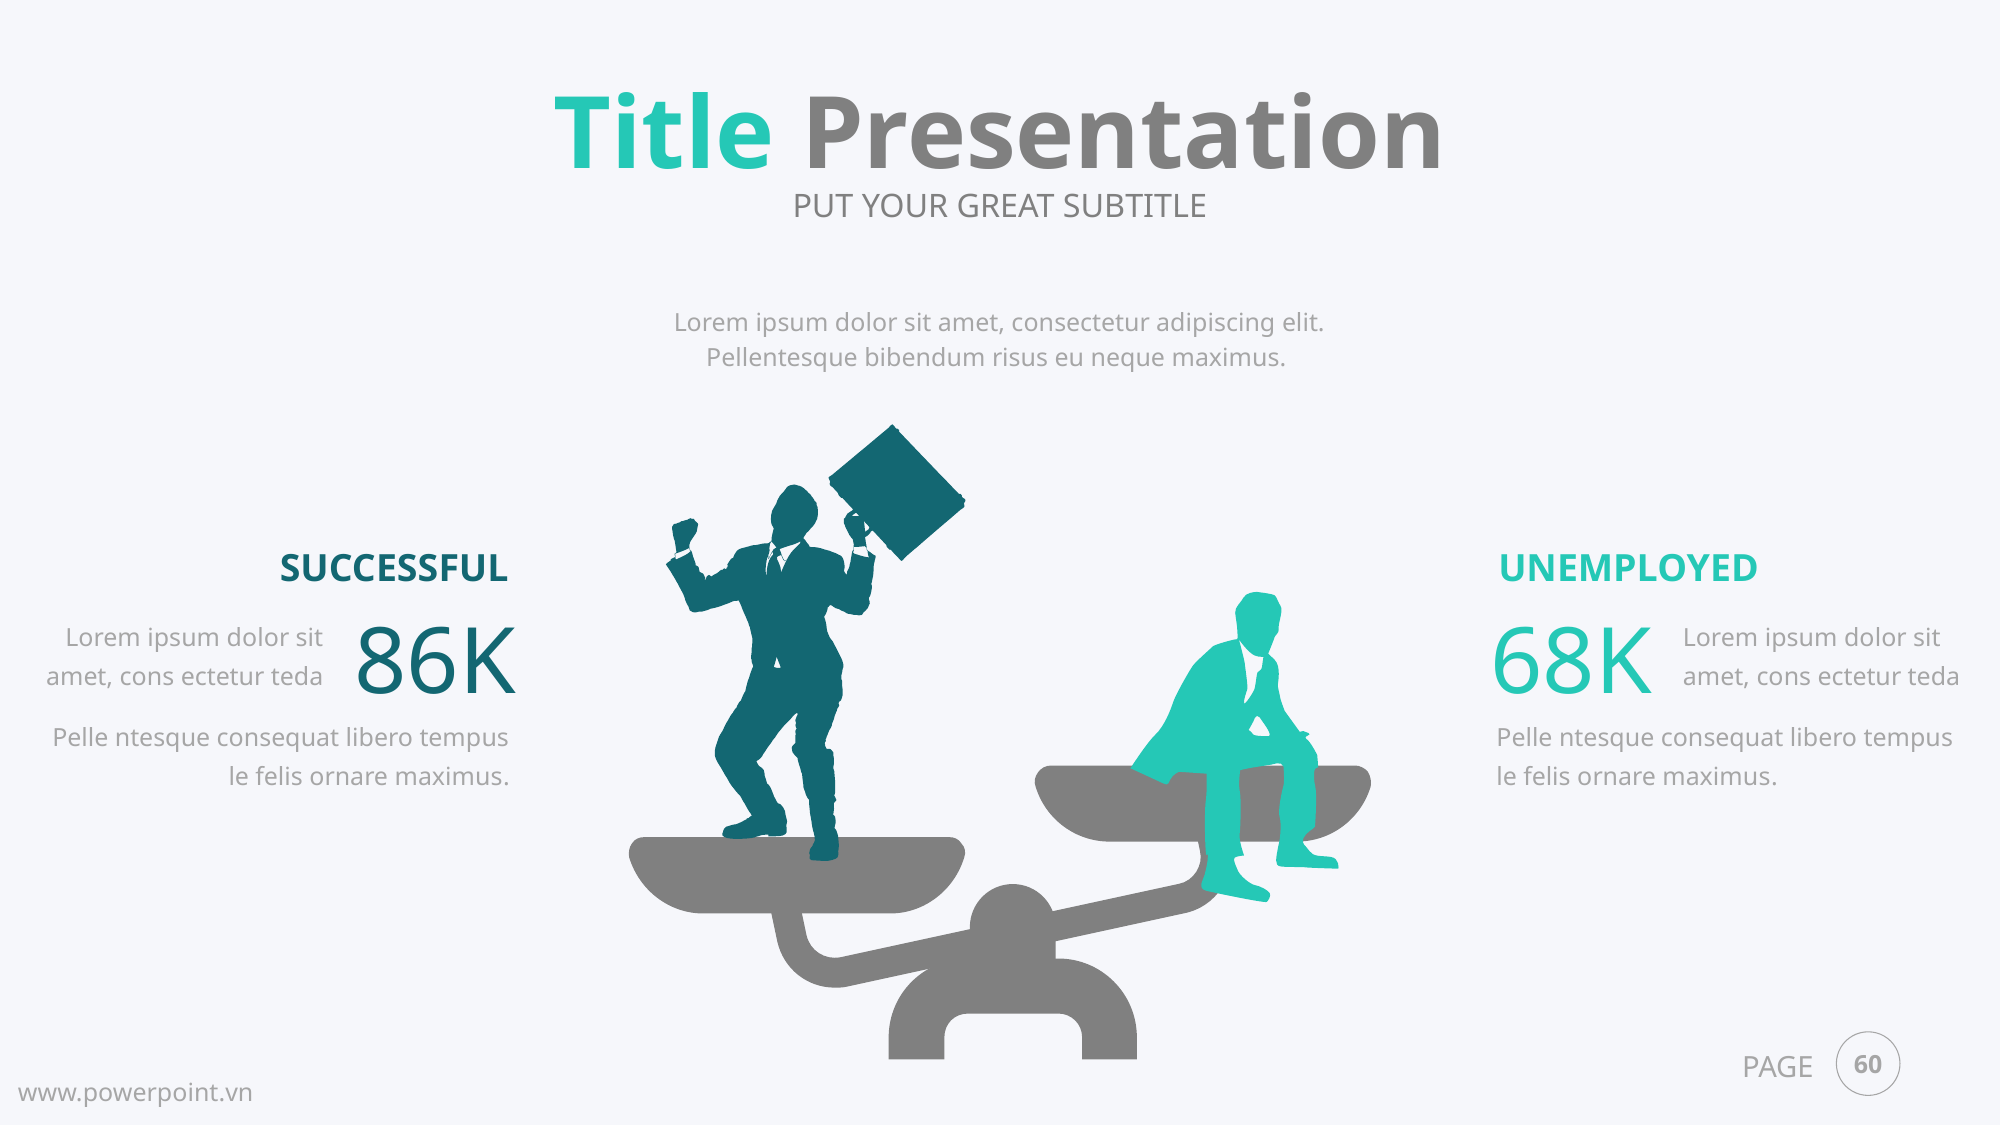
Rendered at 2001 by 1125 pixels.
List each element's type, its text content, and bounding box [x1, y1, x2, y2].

text_box 68K [1475, 594, 1668, 720]
text_box UNEMPLOYED [1483, 536, 1775, 597]
text_box SUCCESSFUL [264, 536, 524, 597]
text_box Pelle ntesque consequat libero tempus le felis ornare maximus. [35, 704, 525, 798]
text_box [665, 429, 966, 861]
text_box Lorem ipsum dolor sit amet, consectetur adipiscing elit. Pellentesque bibendum risus eu neque maximus. [605, 292, 1395, 380]
text_box Pelle ntesque consequat libero tempus le felis ornare maximus. [1481, 704, 1971, 798]
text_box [493, 64, 1507, 237]
text_box Lorem ipsum dolor sit amet, cons ectetur teda [1668, 605, 2000, 698]
text_box [1132, 591, 1319, 765]
text_box 86K [339, 594, 532, 720]
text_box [628, 765, 1372, 1060]
text_box Lorem ipsum dolor sit amet, cons ectetur teda [0, 605, 339, 698]
